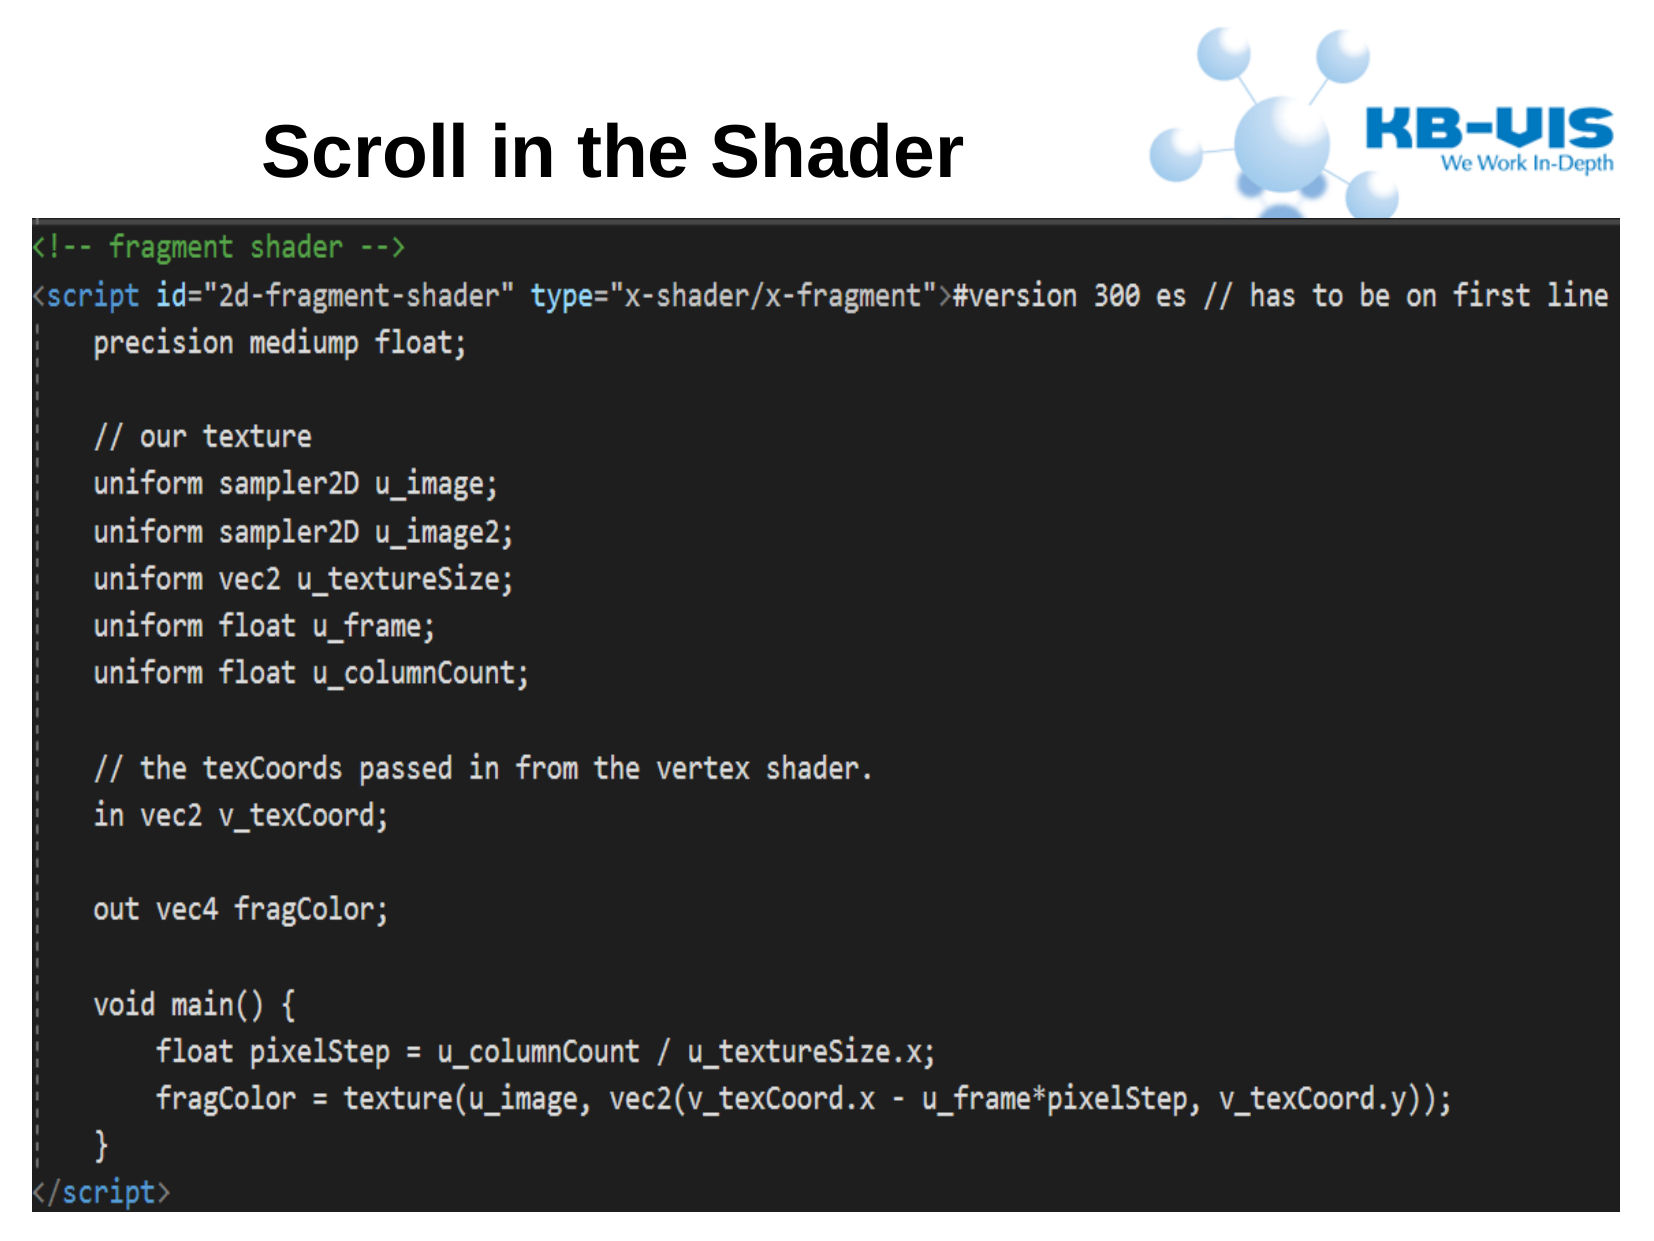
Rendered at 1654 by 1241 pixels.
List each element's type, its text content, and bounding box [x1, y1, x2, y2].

picture [0, 0, 1654, 1241]
title Scroll in the Shader [82, 49, 1257, 218]
